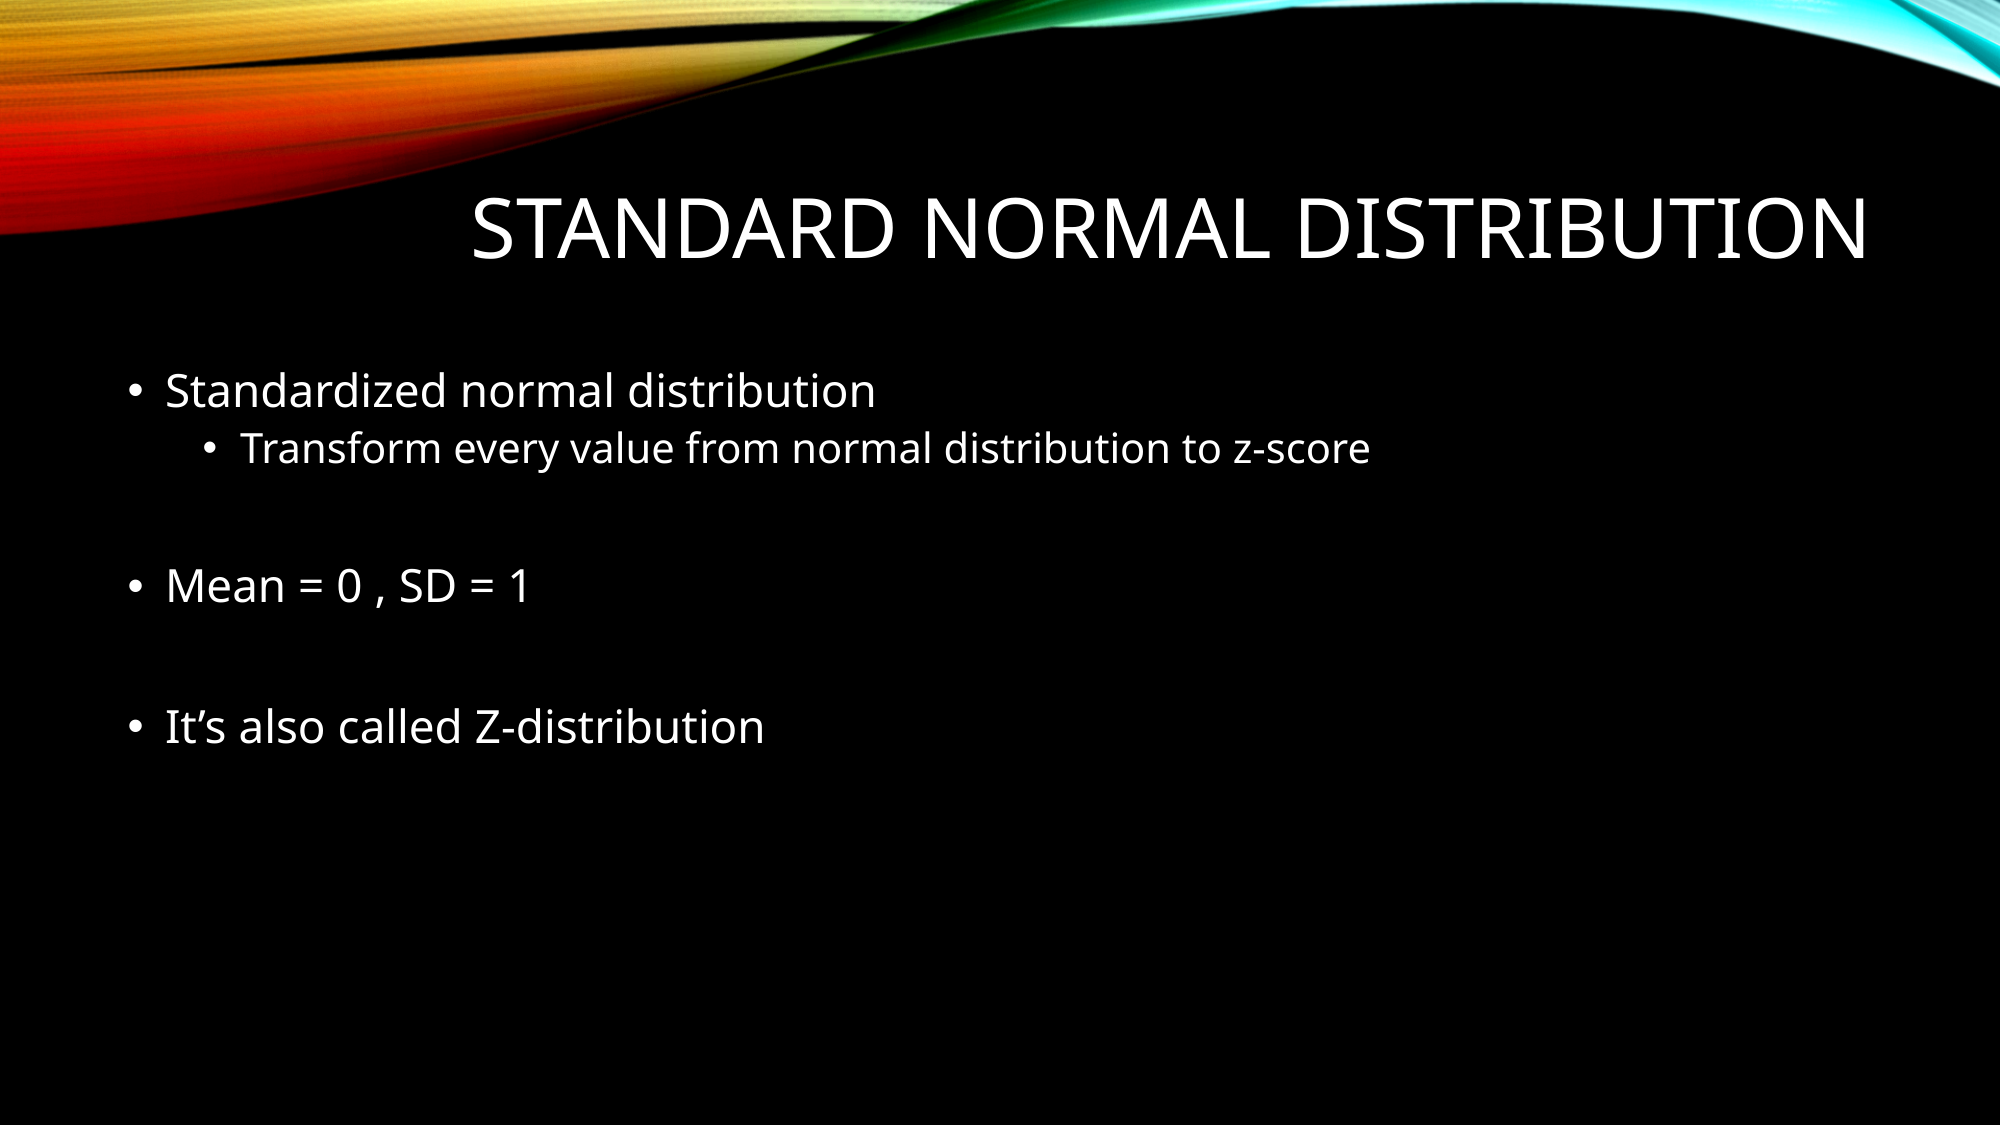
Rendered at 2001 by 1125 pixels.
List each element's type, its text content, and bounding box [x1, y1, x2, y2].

picture [0, 0, 2000, 237]
title Standard normal distribution [112, 125, 1888, 338]
list Standardized normal distribution Transform every value from normal distribution to z-score Mean = 0 , SD = 1 It’s also called Z-distribution [112, 360, 1888, 1021]
